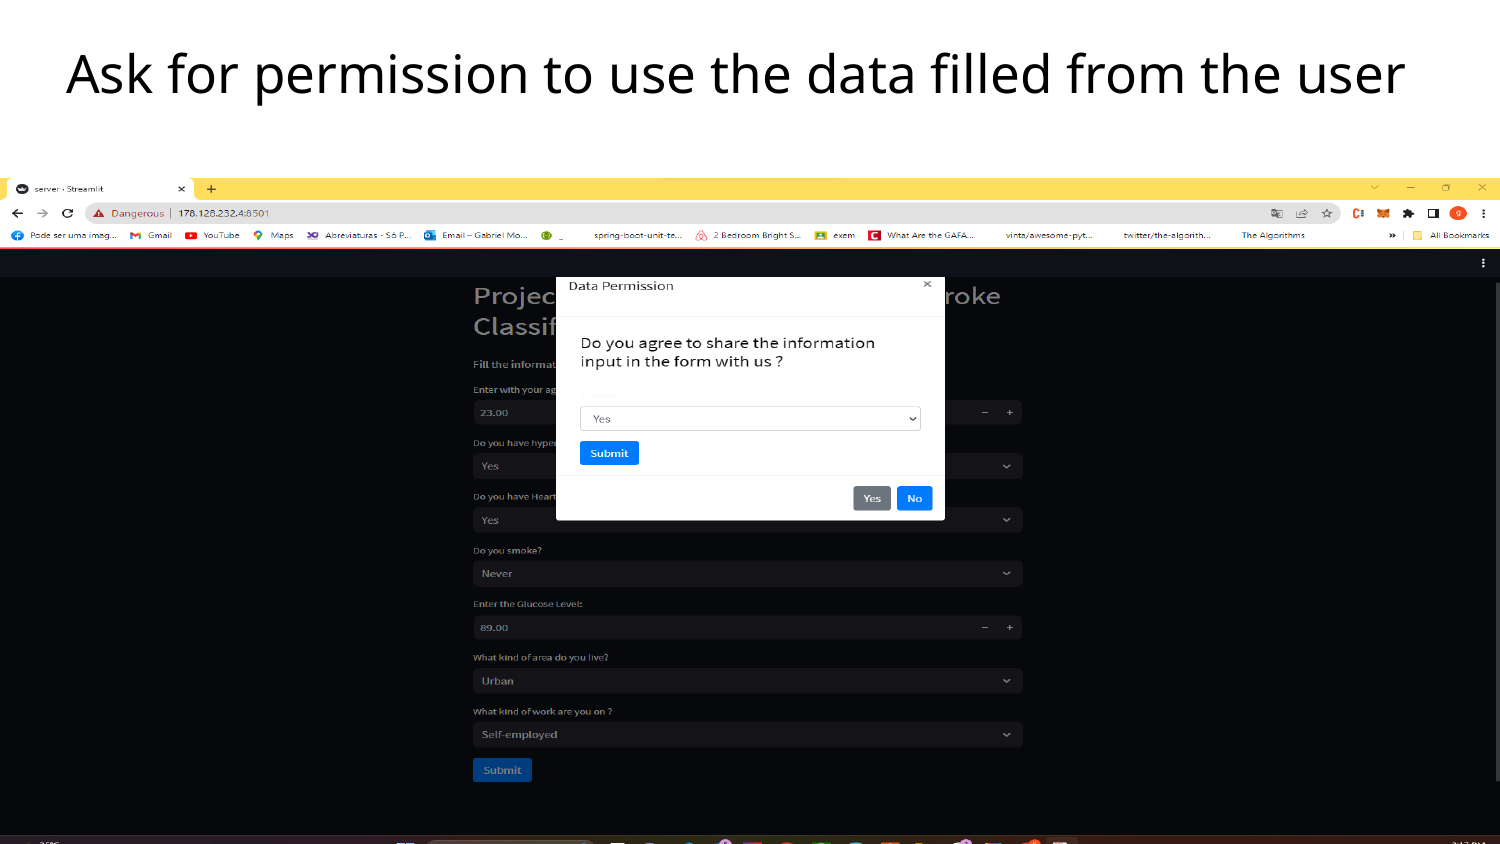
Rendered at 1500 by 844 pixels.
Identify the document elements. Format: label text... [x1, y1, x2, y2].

title Ask for permission to use the data filled from the user [51, 33, 1449, 127]
picture [0, 178, 1500, 844]
